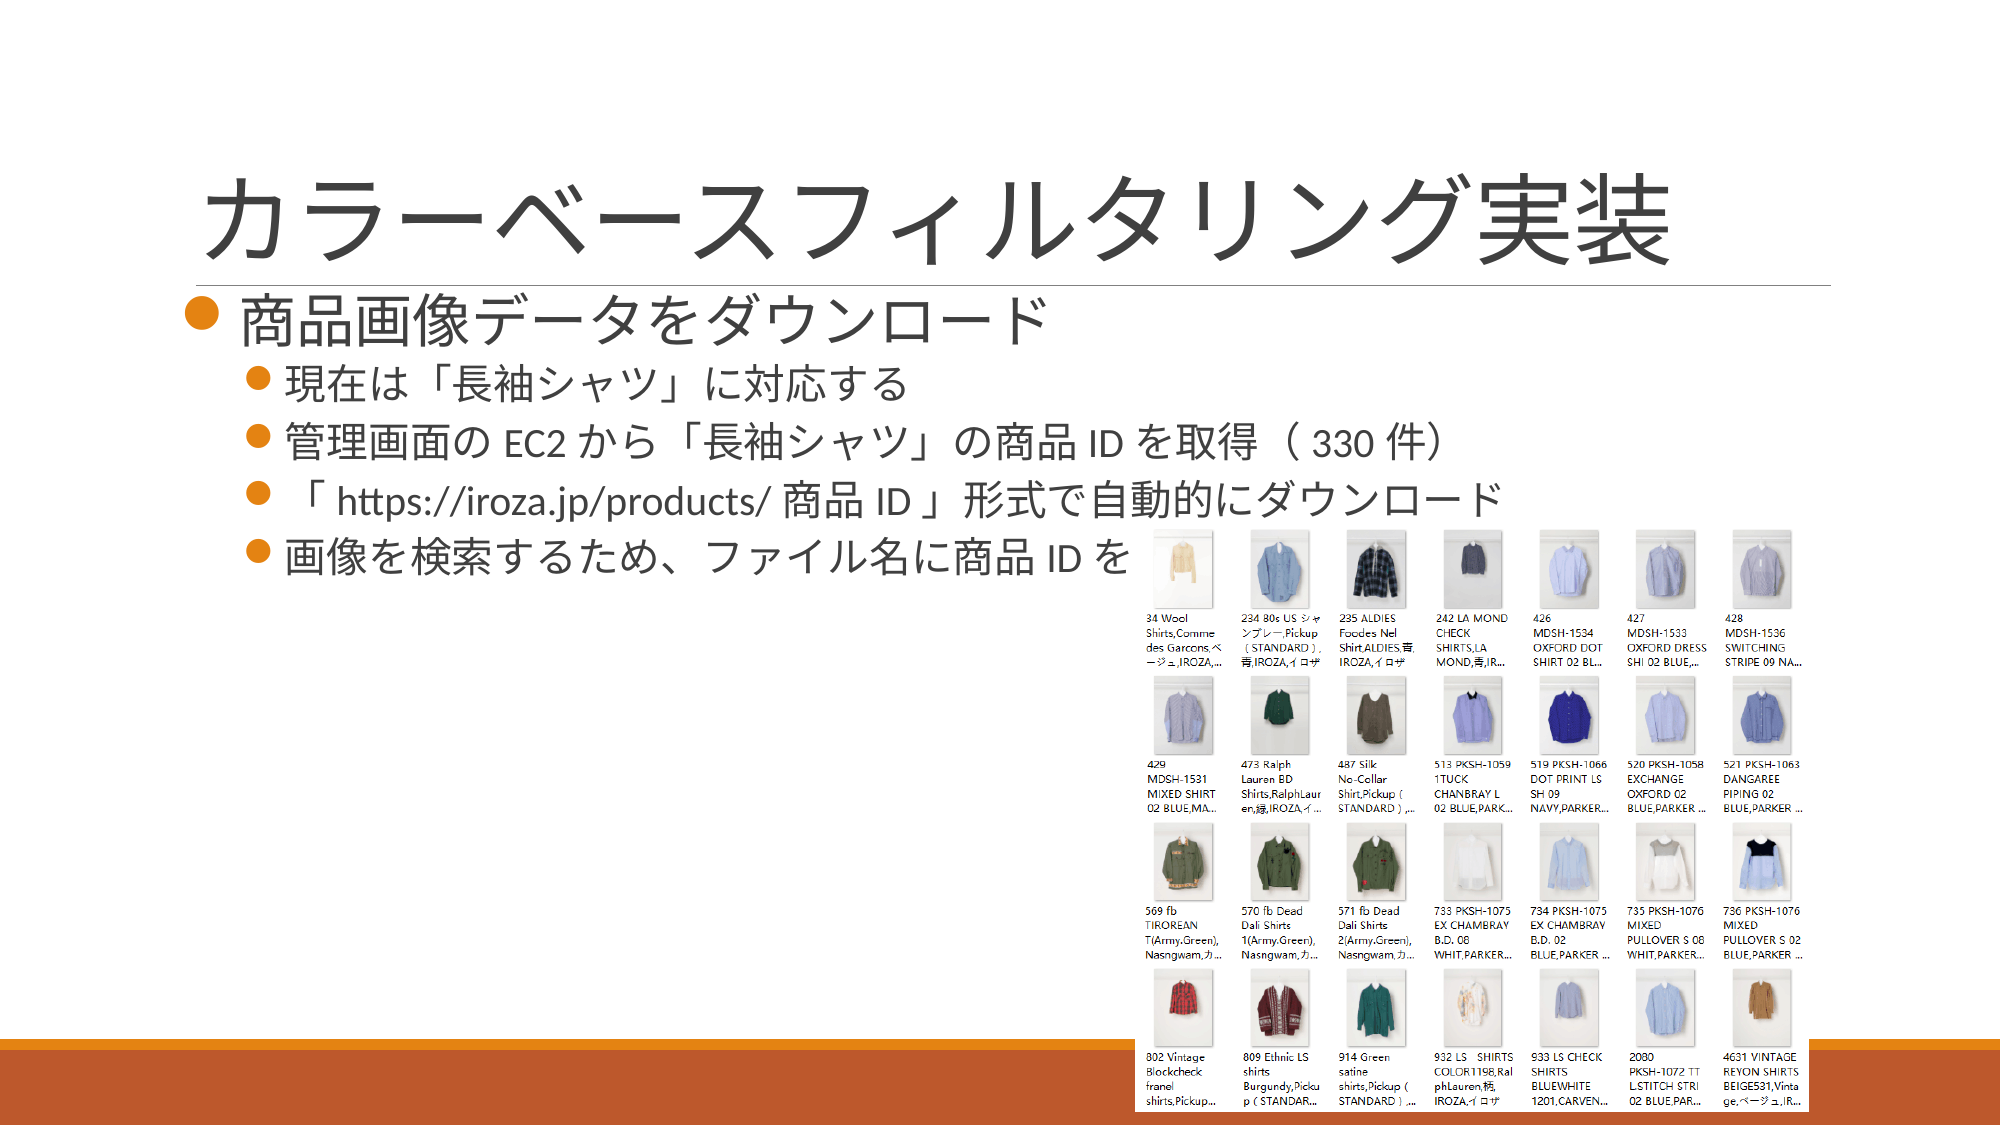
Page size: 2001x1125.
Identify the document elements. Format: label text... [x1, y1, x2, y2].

list 商品画像データをダウンロード 現在は「長袖シャツ」に対応する 管理画面のEC2から「長袖シャツ」の商品IDを取得（330件） 「https://iroza.jp/products/商品ID」形式で自動的にダウンロード 画像を検索するため、ファイル名に商品IDを含む [180, 285, 1830, 945]
title カラーベースフィルタリング実装 [180, 47, 1830, 285]
picture [1135, 522, 1809, 1113]
